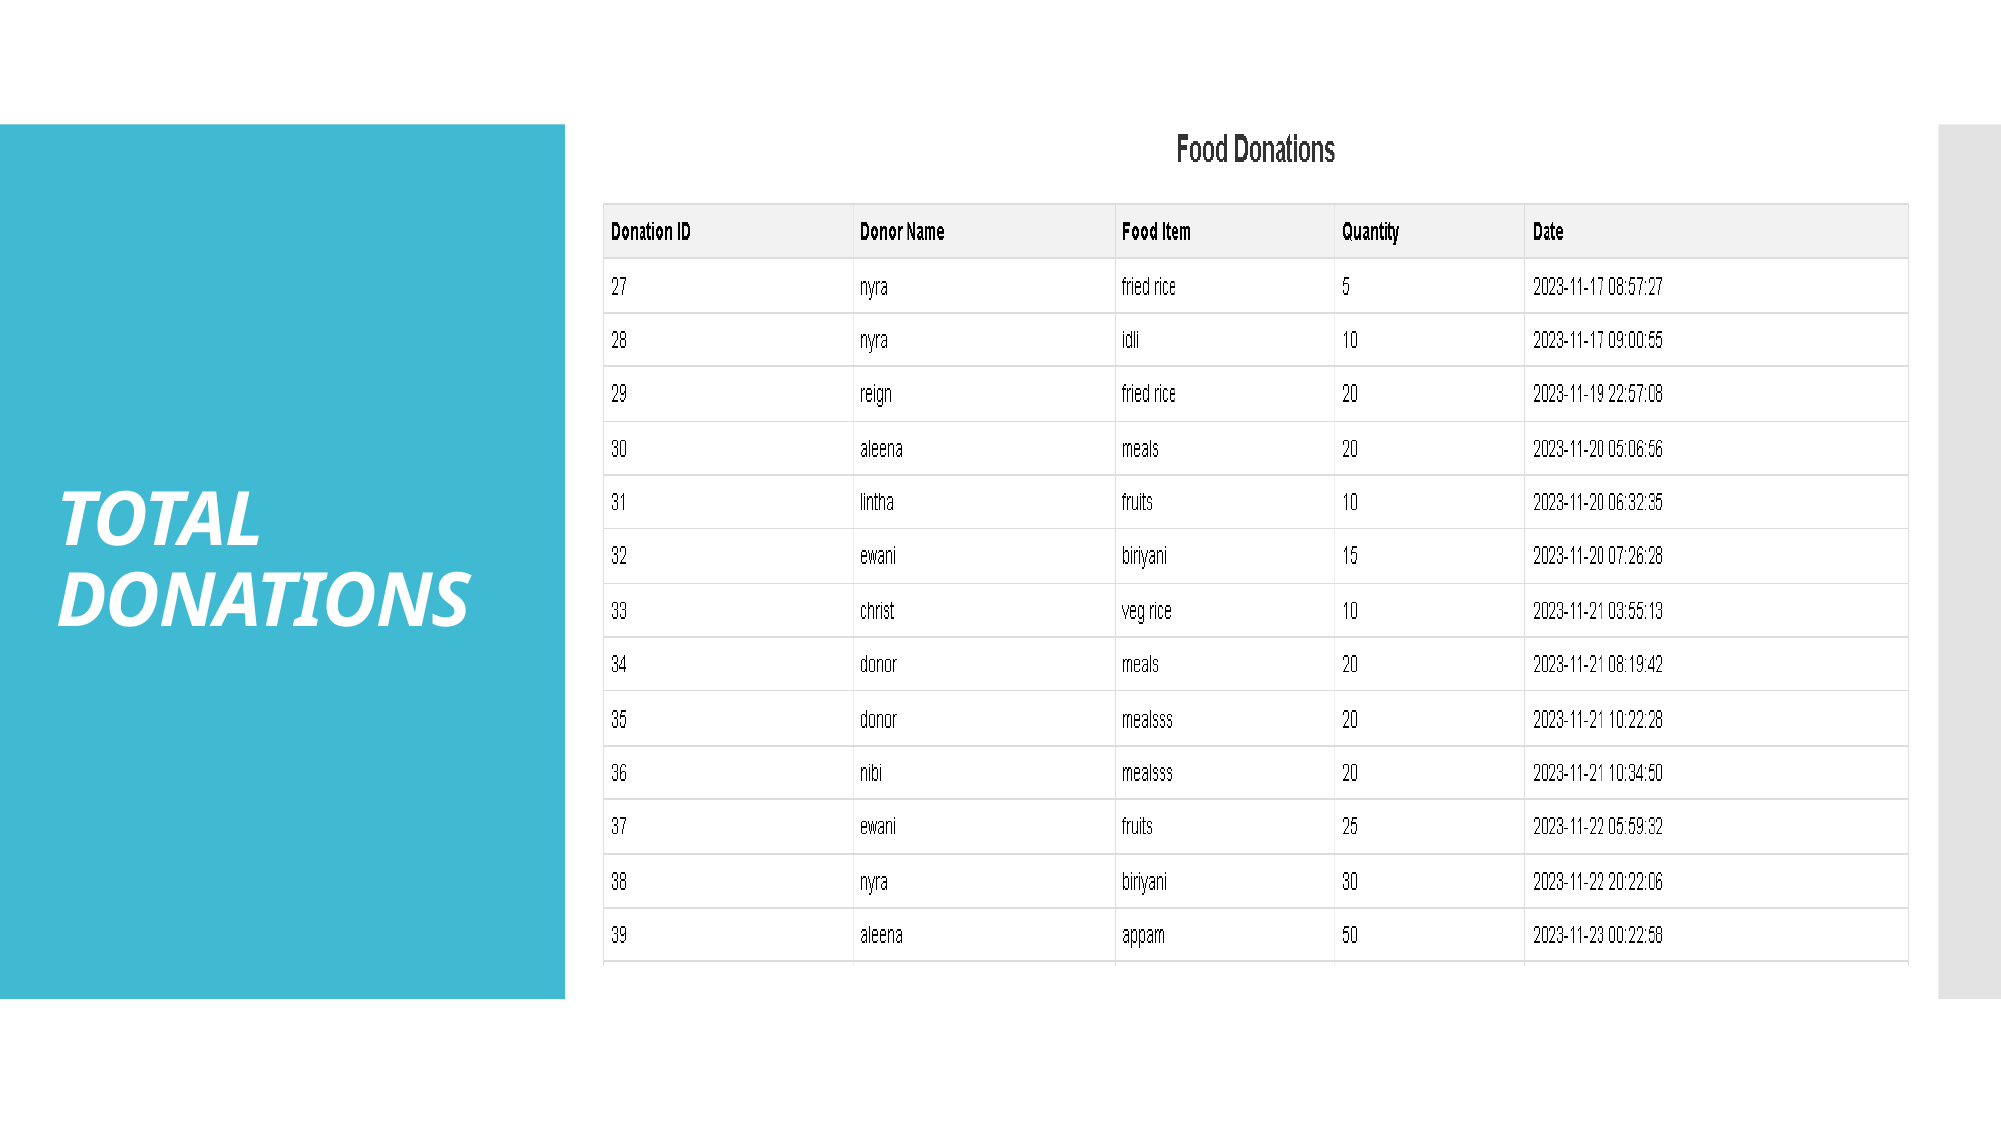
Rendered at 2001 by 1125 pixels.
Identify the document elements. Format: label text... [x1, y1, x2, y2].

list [587, 109, 1923, 966]
title TOTAL DONATIONS [41, 184, 525, 940]
